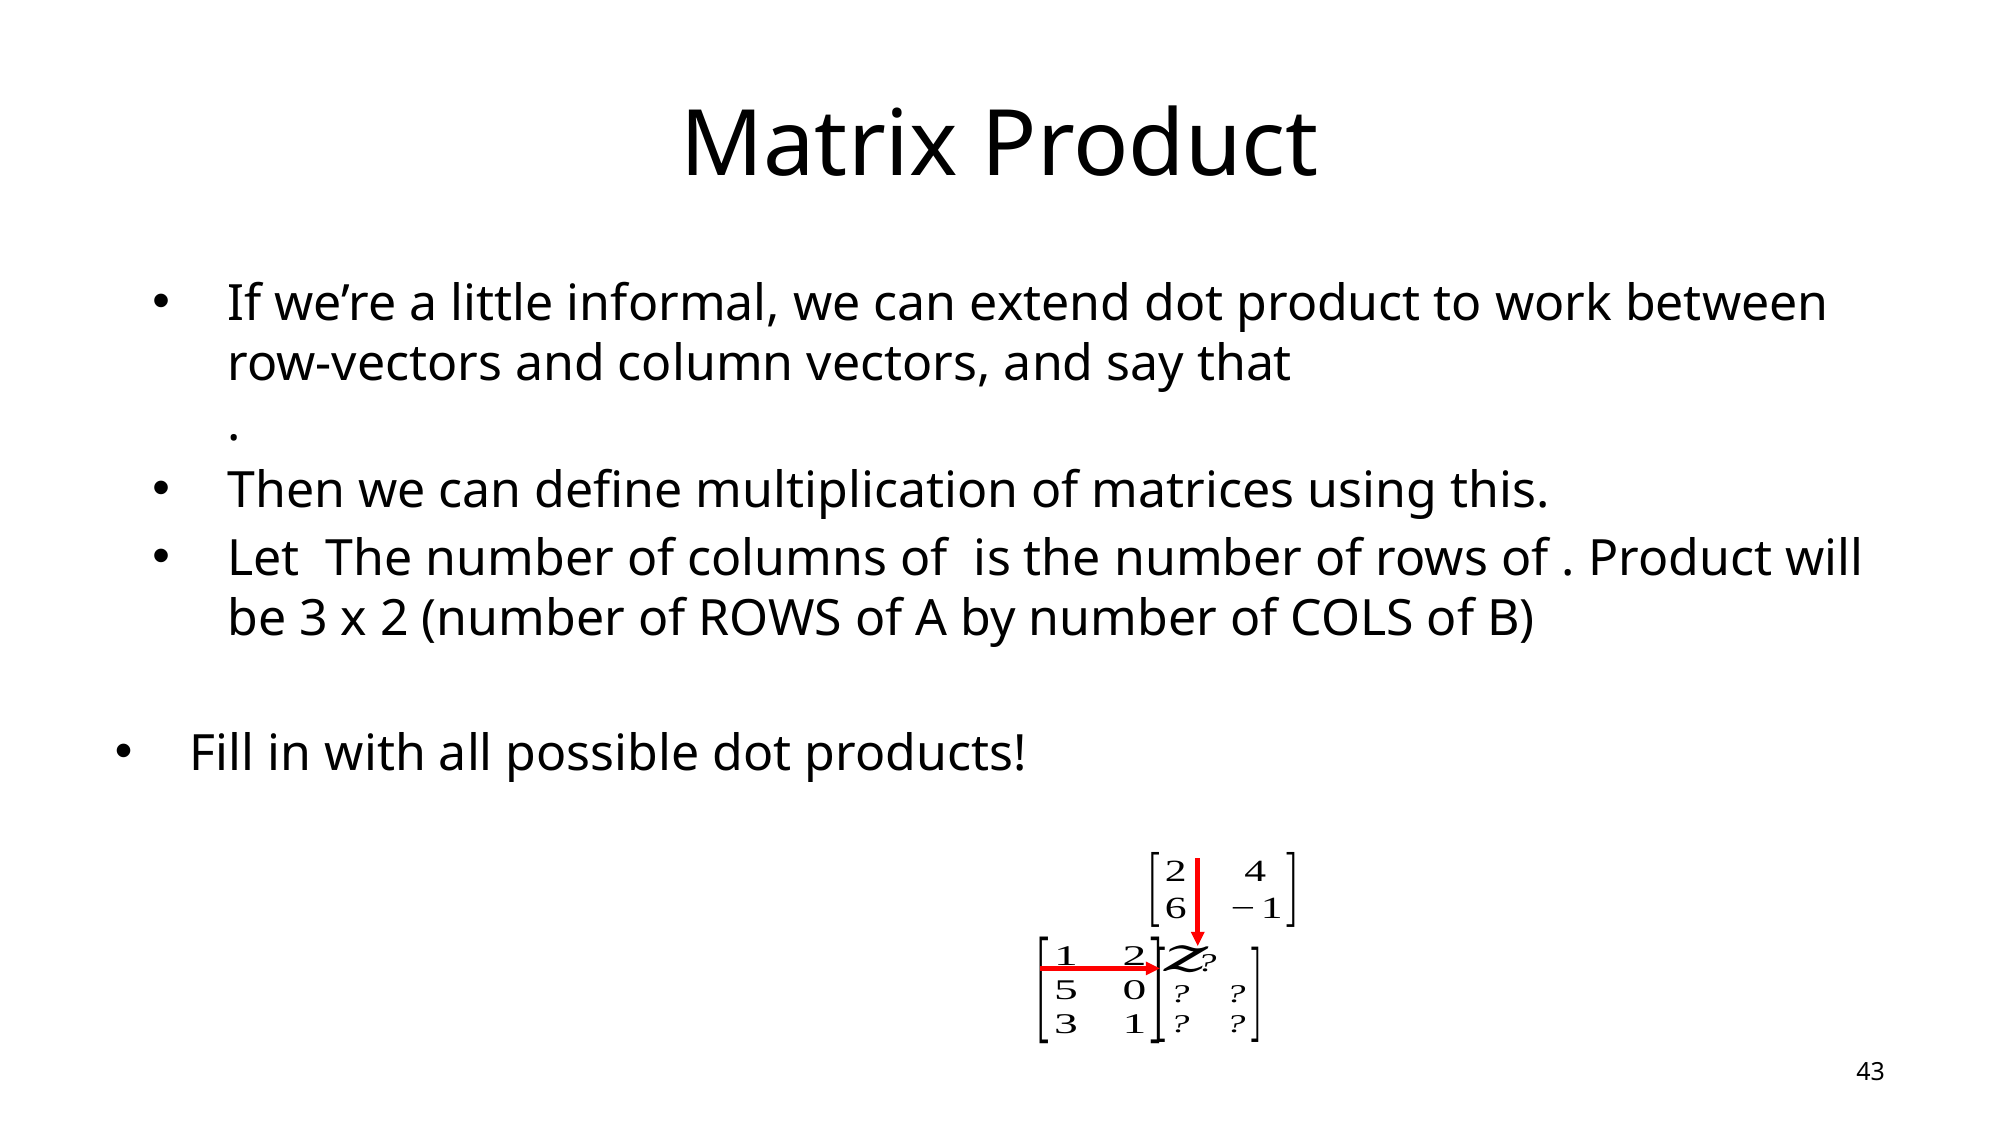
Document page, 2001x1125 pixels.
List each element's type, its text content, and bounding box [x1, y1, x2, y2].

slide_number 42 [1433, 1042, 1900, 1103]
title Matrix Product [99, 45, 1900, 233]
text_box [1036, 850, 1300, 1046]
